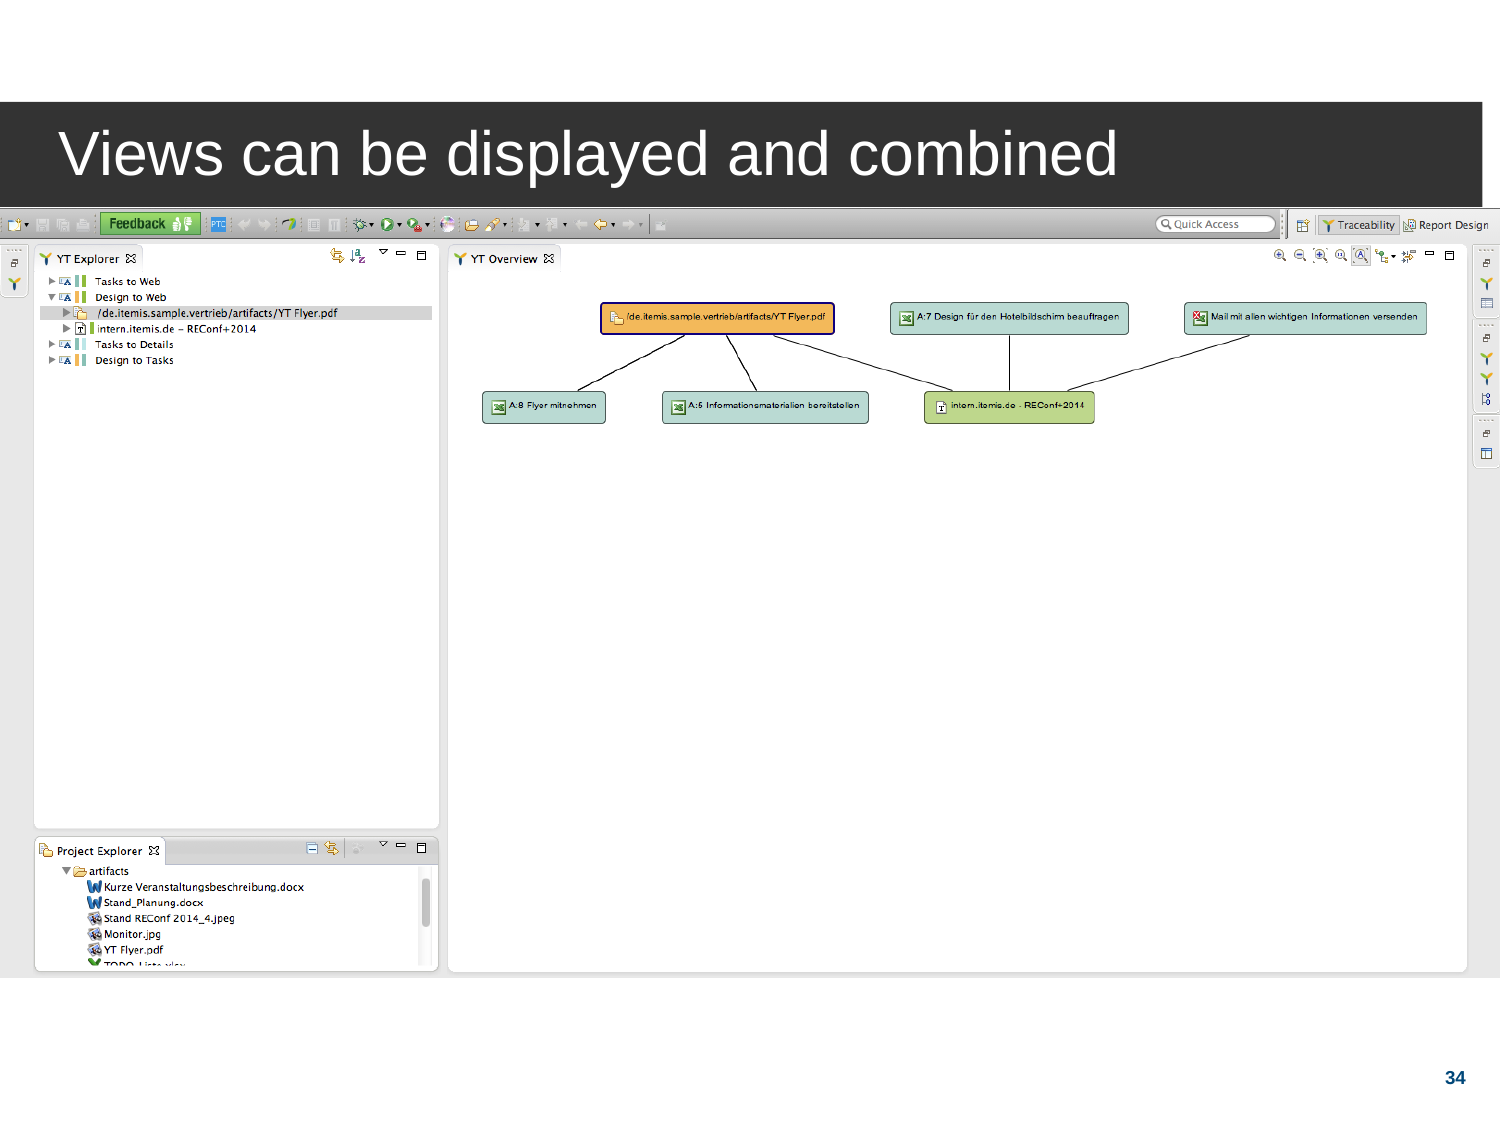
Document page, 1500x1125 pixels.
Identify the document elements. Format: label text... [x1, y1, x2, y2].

text_box Views can be displayed and combined [0, 101, 1483, 206]
slide_number 34 [1428, 1067, 1493, 1095]
picture [0, 207, 1500, 978]
